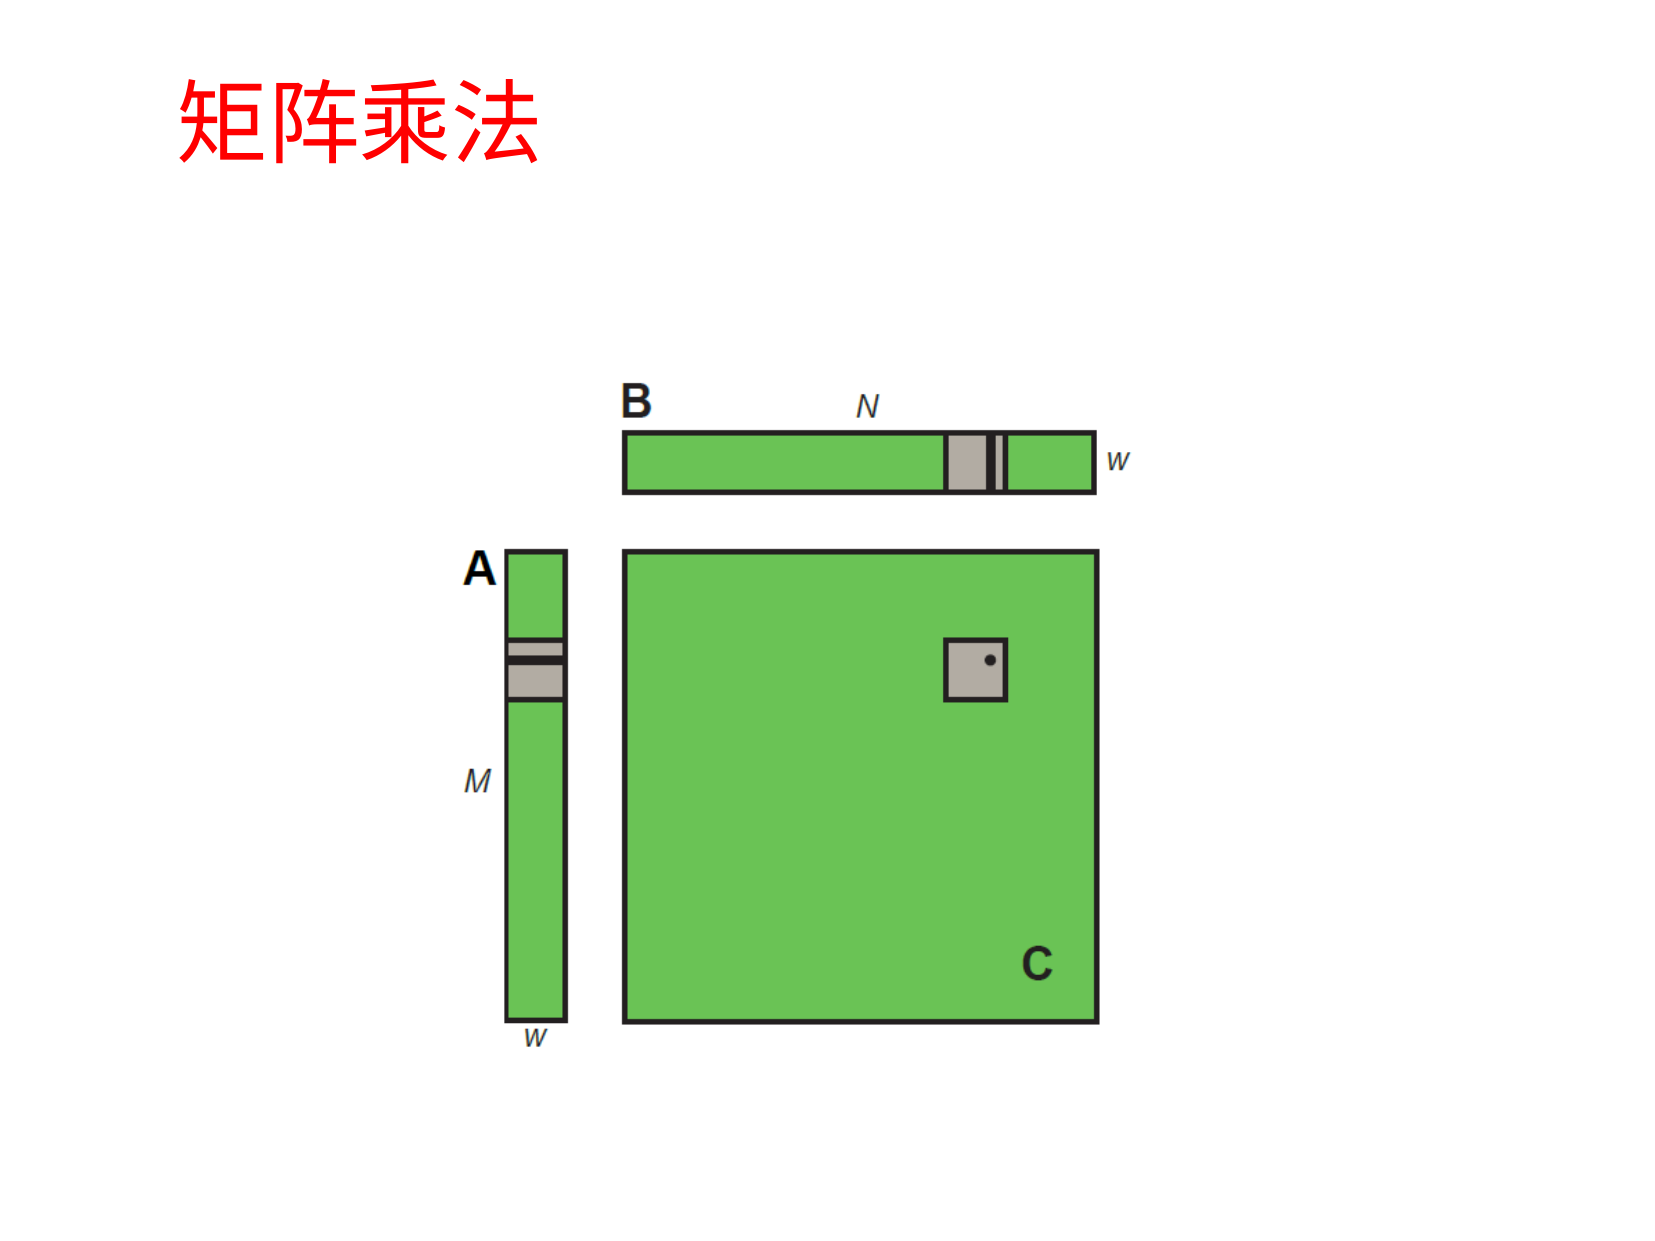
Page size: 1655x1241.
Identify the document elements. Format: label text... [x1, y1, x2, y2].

picture [426, 357, 1215, 1067]
title 矩阵乘法 [176, 64, 1478, 176]
